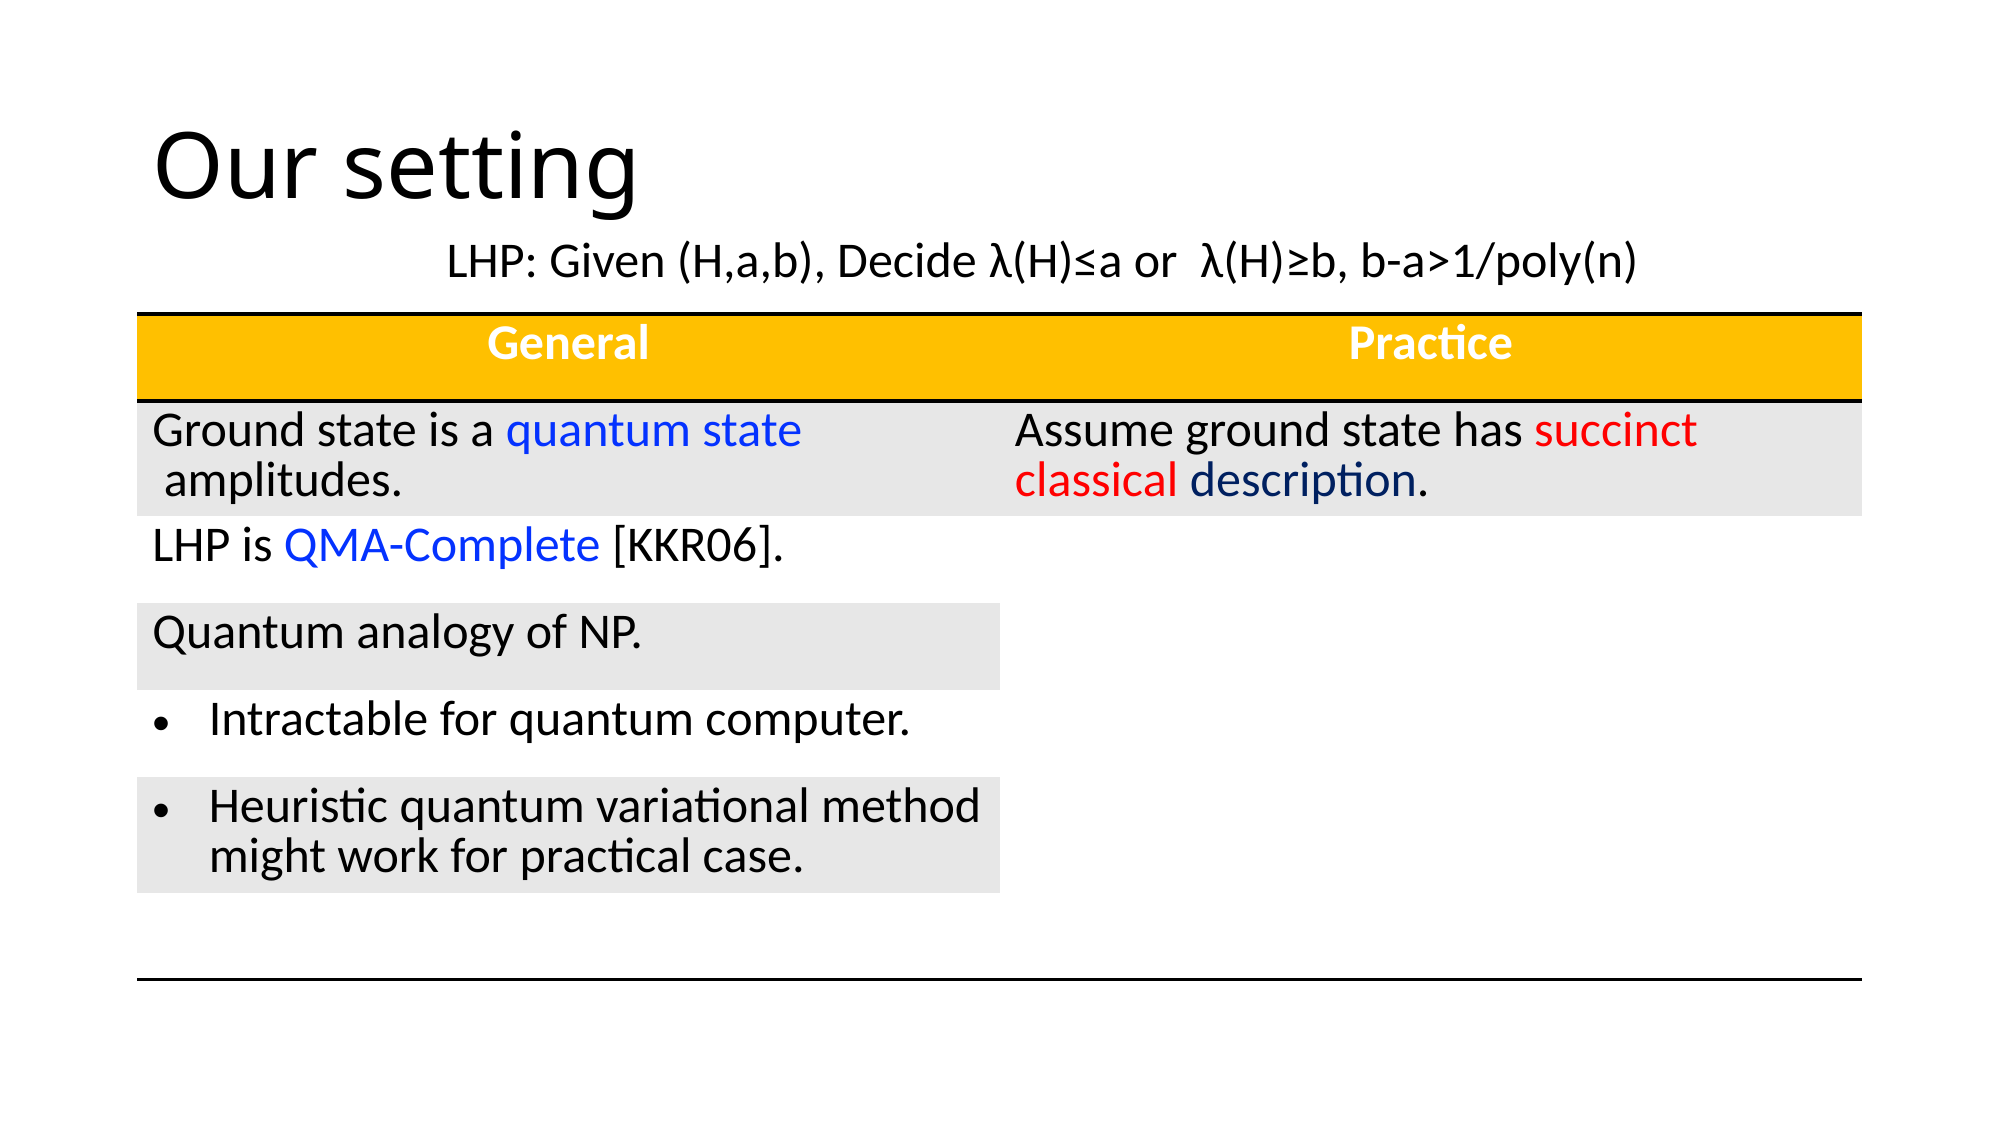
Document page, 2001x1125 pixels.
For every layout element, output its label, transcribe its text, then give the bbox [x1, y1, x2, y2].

text_box LHP: Given (H,a,b), Decide λ(H)≤a or λ(H)≥b, b-a>1/poly(n) [431, 219, 1735, 295]
title Our setting [137, 59, 1863, 278]
